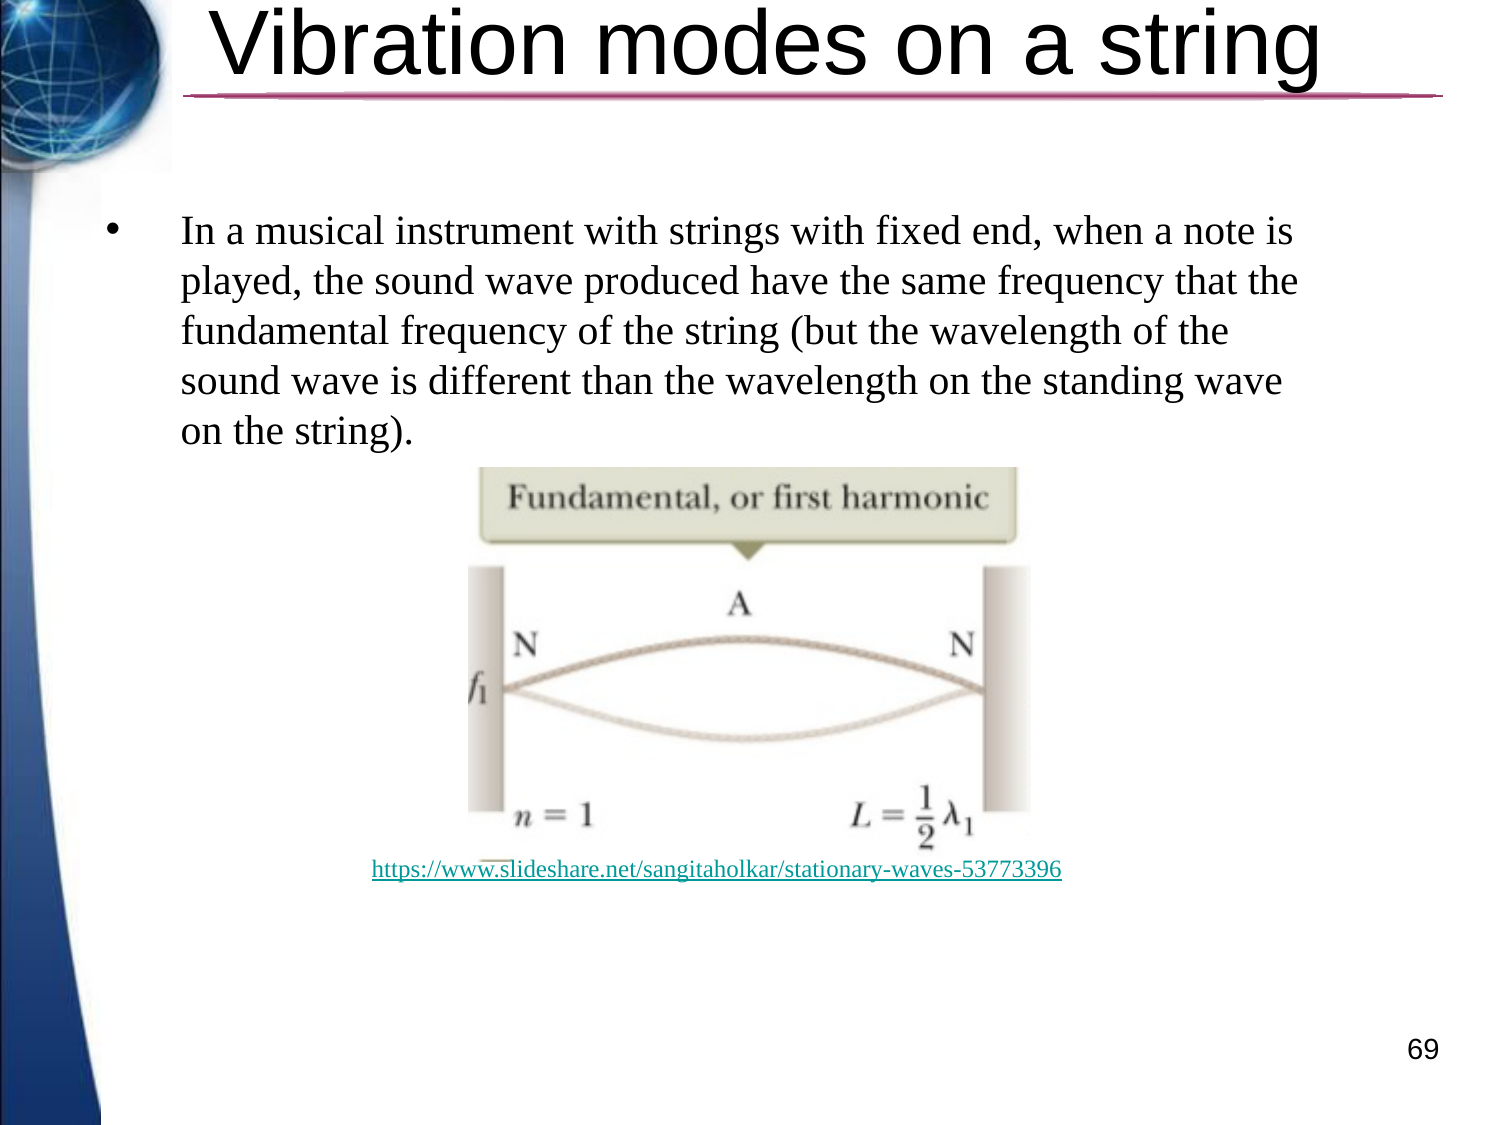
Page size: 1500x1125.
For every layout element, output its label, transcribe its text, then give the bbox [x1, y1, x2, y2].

title Vibration modes on a string [104, 0, 1455, 163]
picture [468, 466, 1032, 862]
text_box https://www.slideshare.net/sangitaholkar/stationary-waves-53773396 [356, 845, 1078, 980]
slide_number 69 [1104, 1022, 1455, 1092]
text_box In a musical instrument with strings with fixed end, when a note is played, the sound wave produced have the same frequency that the fundamental frequency of the string (but the wavelength of the sound wave is different than the wavelength on the standing wave on the string). [90, 195, 1343, 541]
picture [0, 0, 172, 1125]
